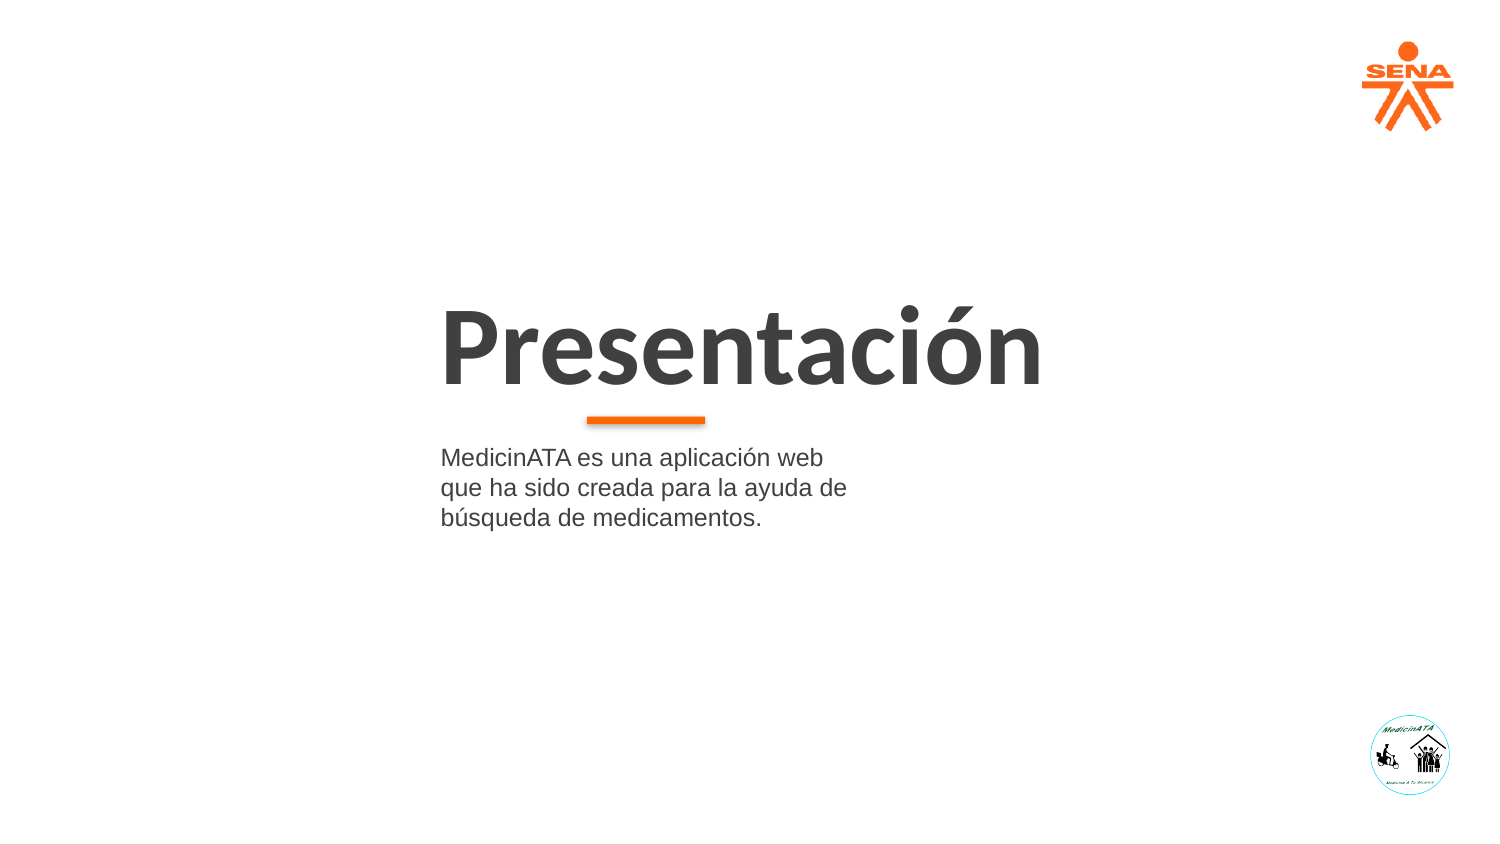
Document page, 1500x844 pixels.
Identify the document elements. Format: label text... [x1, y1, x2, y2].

text_box Presentación [425, 265, 1197, 415]
text_box MedicinATA es una aplicación web que ha sido creada para la ayuda de búsqueda de medicamentos. [425, 434, 882, 539]
text_box [586, 416, 706, 425]
picture [1353, 712, 1467, 798]
picture [1330, 0, 1500, 156]
